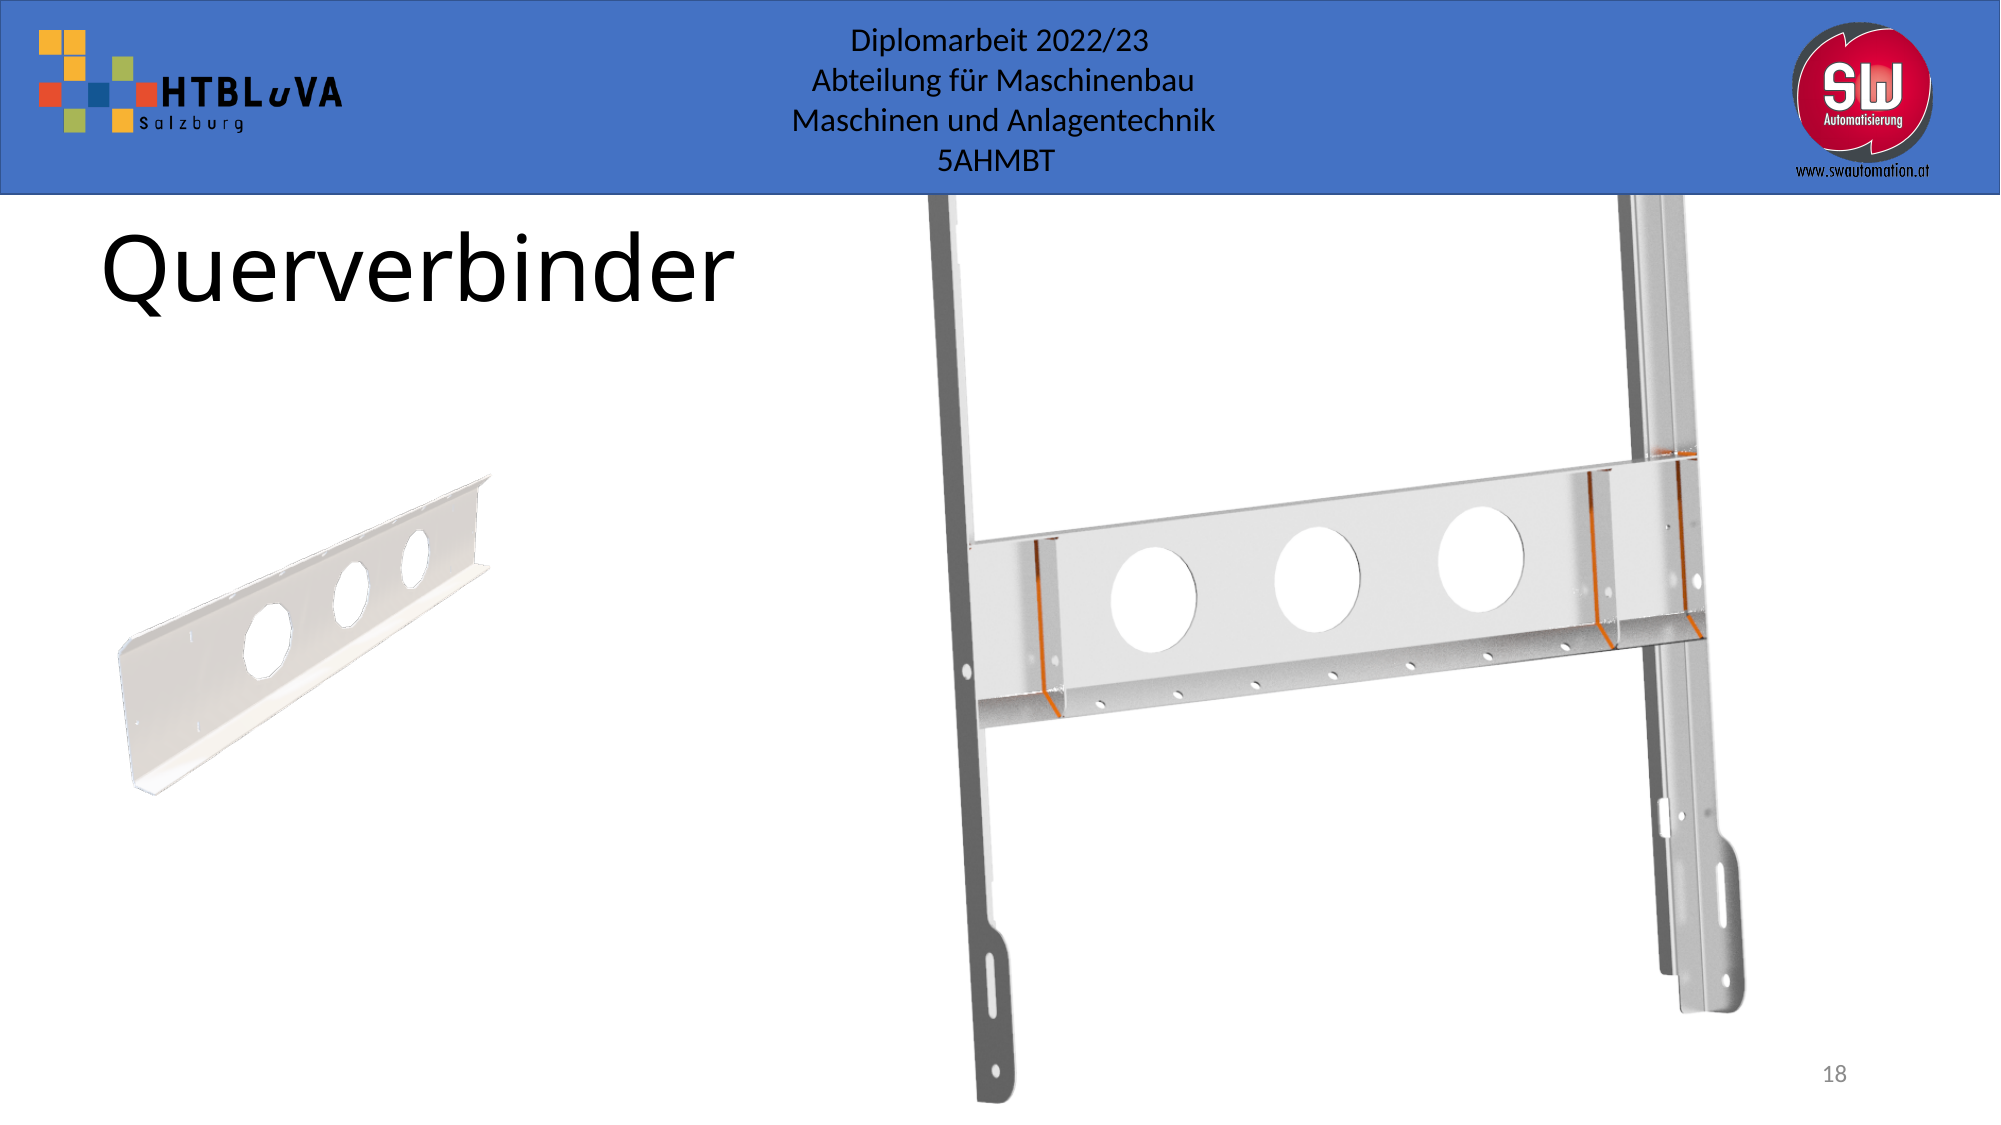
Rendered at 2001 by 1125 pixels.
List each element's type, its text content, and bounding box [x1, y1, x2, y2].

picture [39, 30, 342, 133]
picture [113, 22, 2001, 1125]
text_box [0, 0, 2000, 195]
title Querverbinder [85, 195, 450, 381]
text_box Diplomarbeit 2022/23 Abteilung für Maschinenbau Maschinen und Anlagentechnik 5AHMBT [756, 11, 1243, 163]
